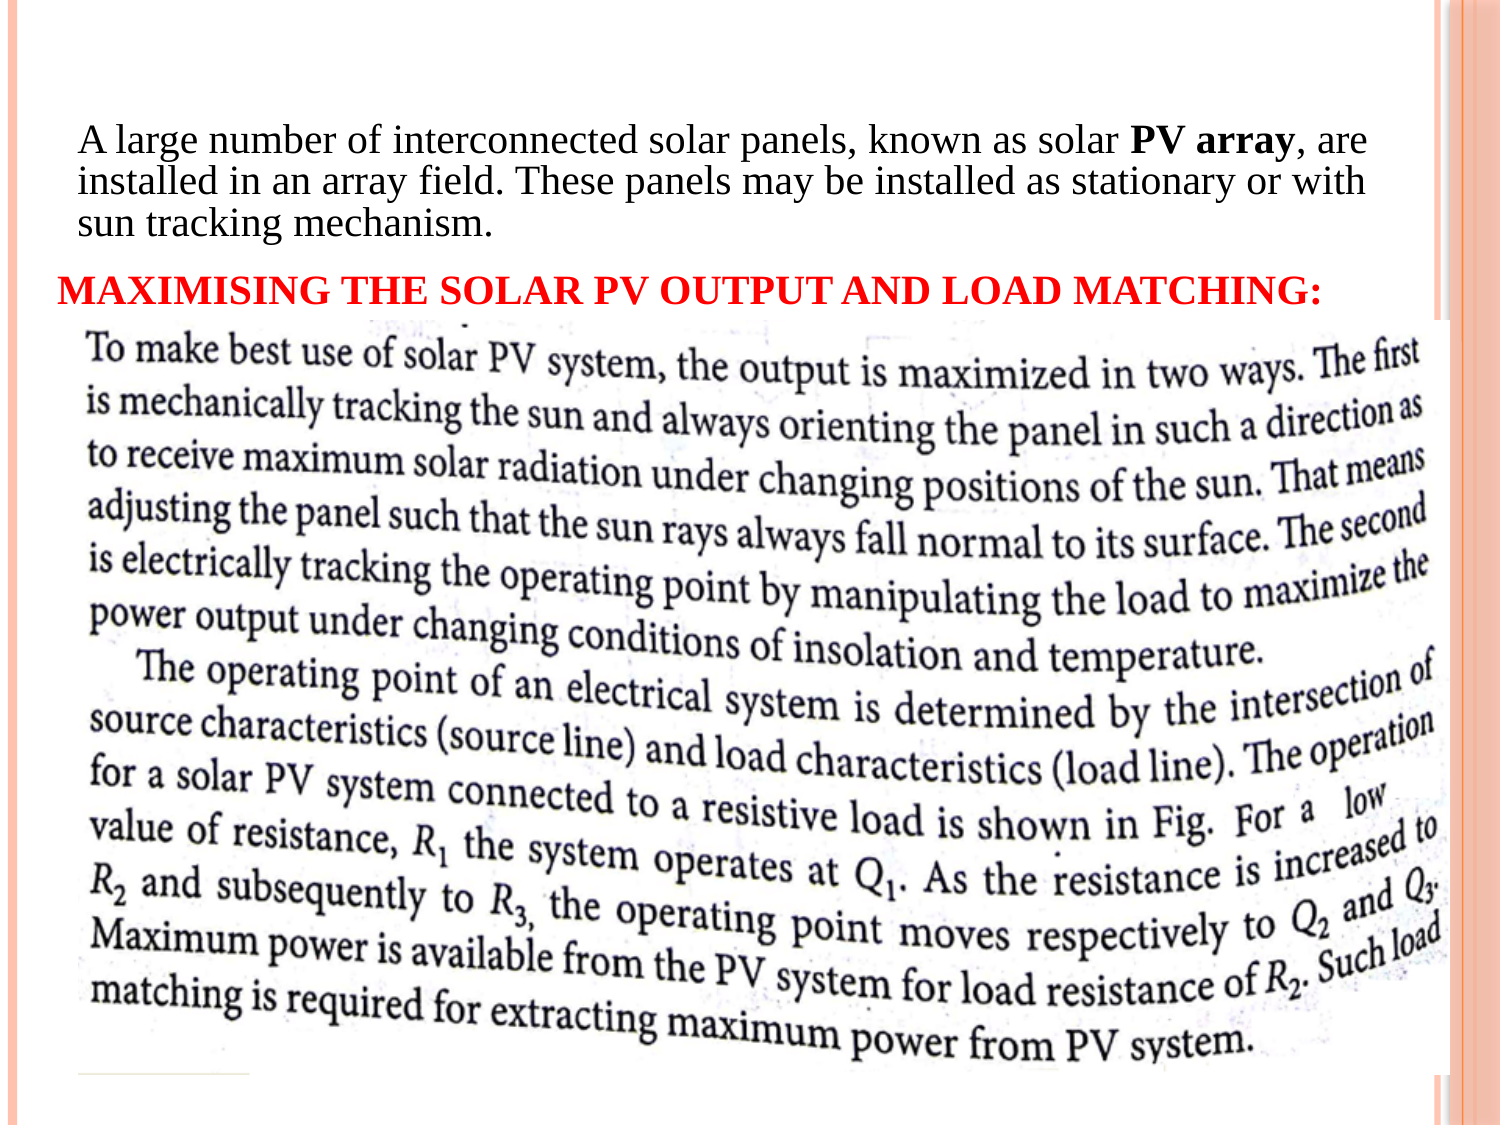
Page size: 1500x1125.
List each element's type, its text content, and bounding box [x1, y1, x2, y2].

text_box MAXIMISING THE SOLAR PV OUTPUT AND LOAD MATCHING: [42, 255, 1339, 320]
picture [77, 320, 1451, 1076]
text_box A large number of interconnected solar panels, known as solar PV array, are installed in an array field. These panels may be installed as stationary or with sun tracking mechanism. [62, 112, 1450, 253]
